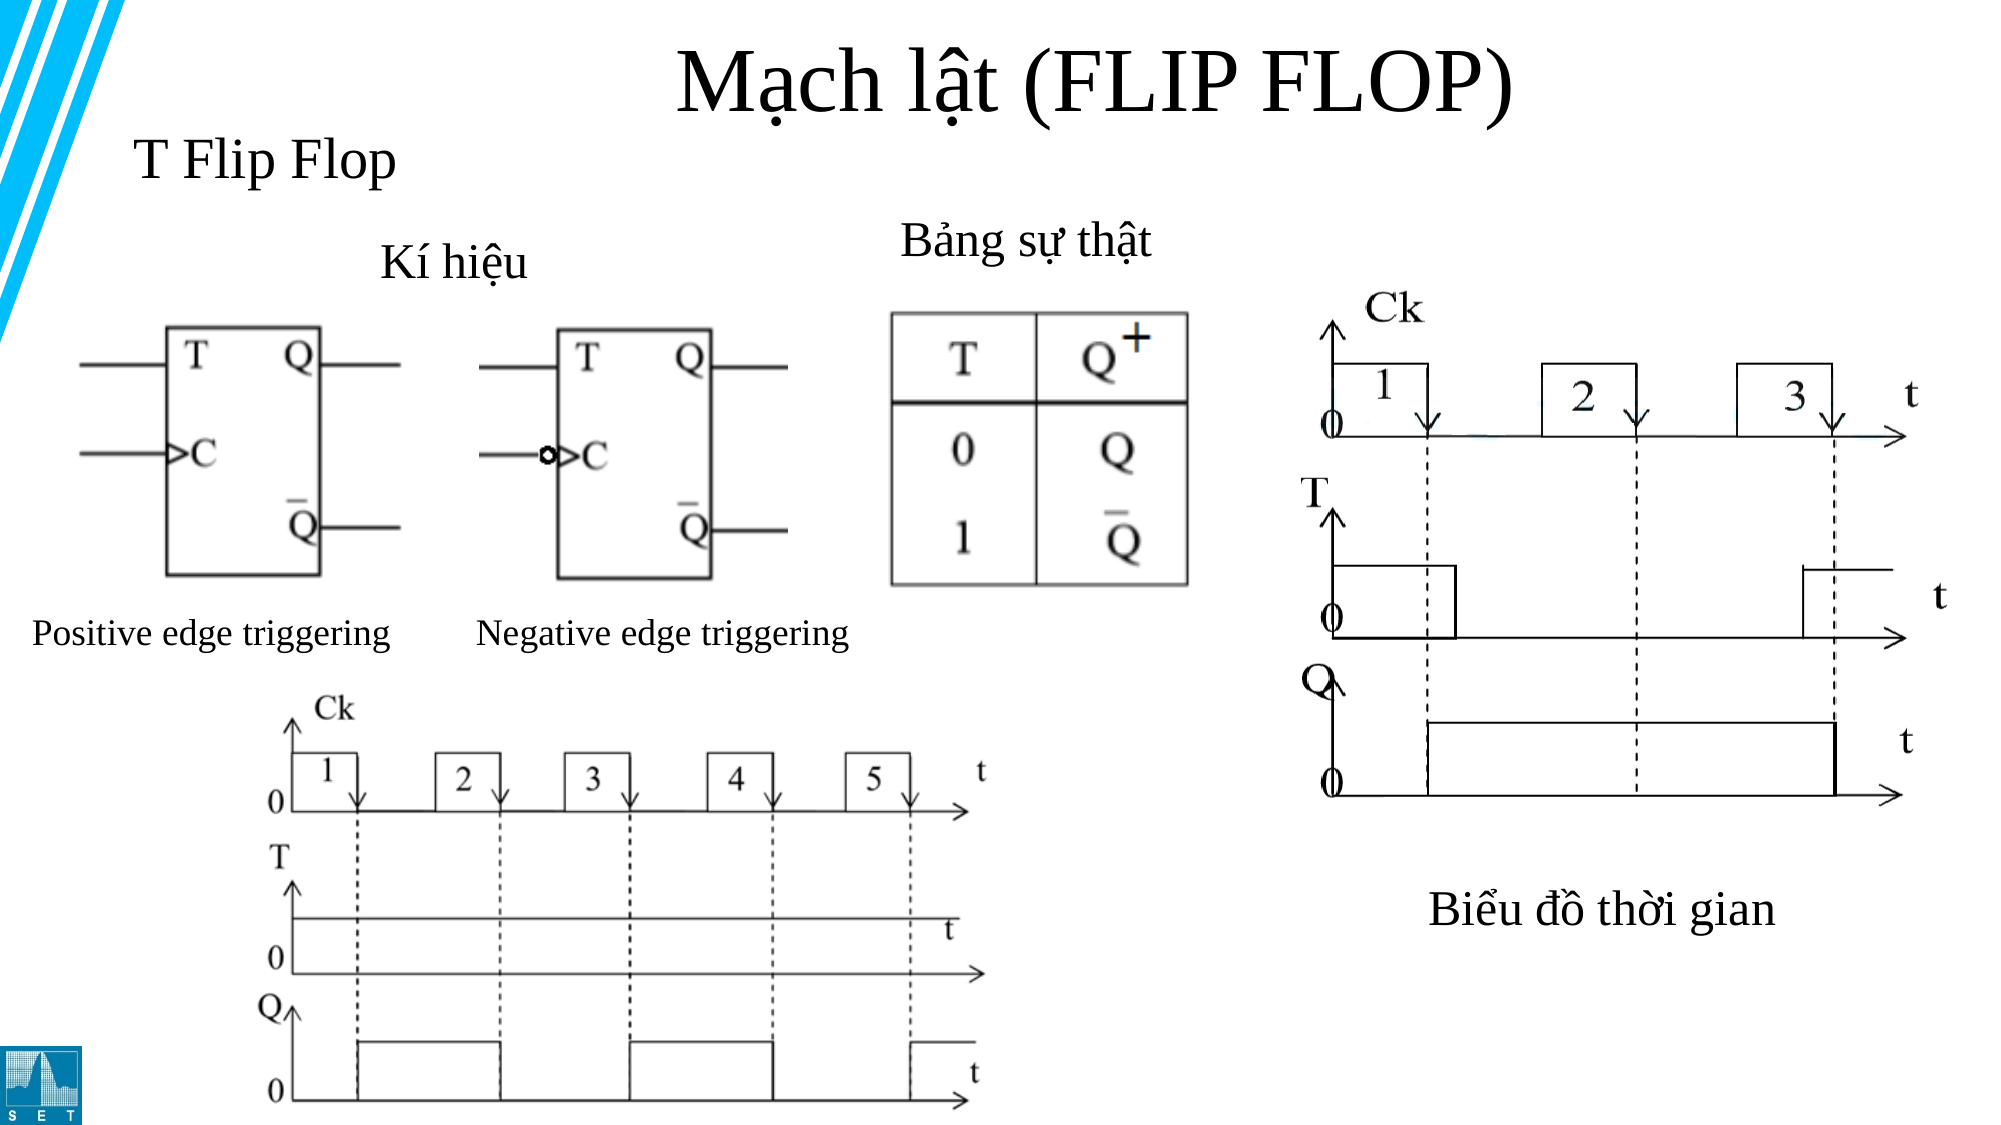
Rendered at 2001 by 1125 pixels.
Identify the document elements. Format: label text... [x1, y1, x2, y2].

picture [67, 1110, 74, 1120]
picture [1301, 280, 1967, 809]
text_box Mạch lật (FLIP FLOP) [661, 25, 1650, 213]
text_box Negative edge triggering [461, 591, 872, 661]
text_box Biểu đồ thời gian [1414, 856, 1820, 960]
text_box Positive edge triggering [17, 591, 413, 661]
text_box Kí hiệu [365, 209, 680, 313]
picture [885, 299, 1200, 592]
picture [69, 306, 416, 584]
picture [9, 1110, 16, 1121]
text_box T Flip Flop [118, 92, 2000, 996]
picture [6, 1051, 78, 1106]
picture [38, 1110, 45, 1121]
picture [251, 690, 1008, 1125]
text_box Bảng sự thật [885, 187, 1200, 291]
picture [479, 319, 788, 584]
